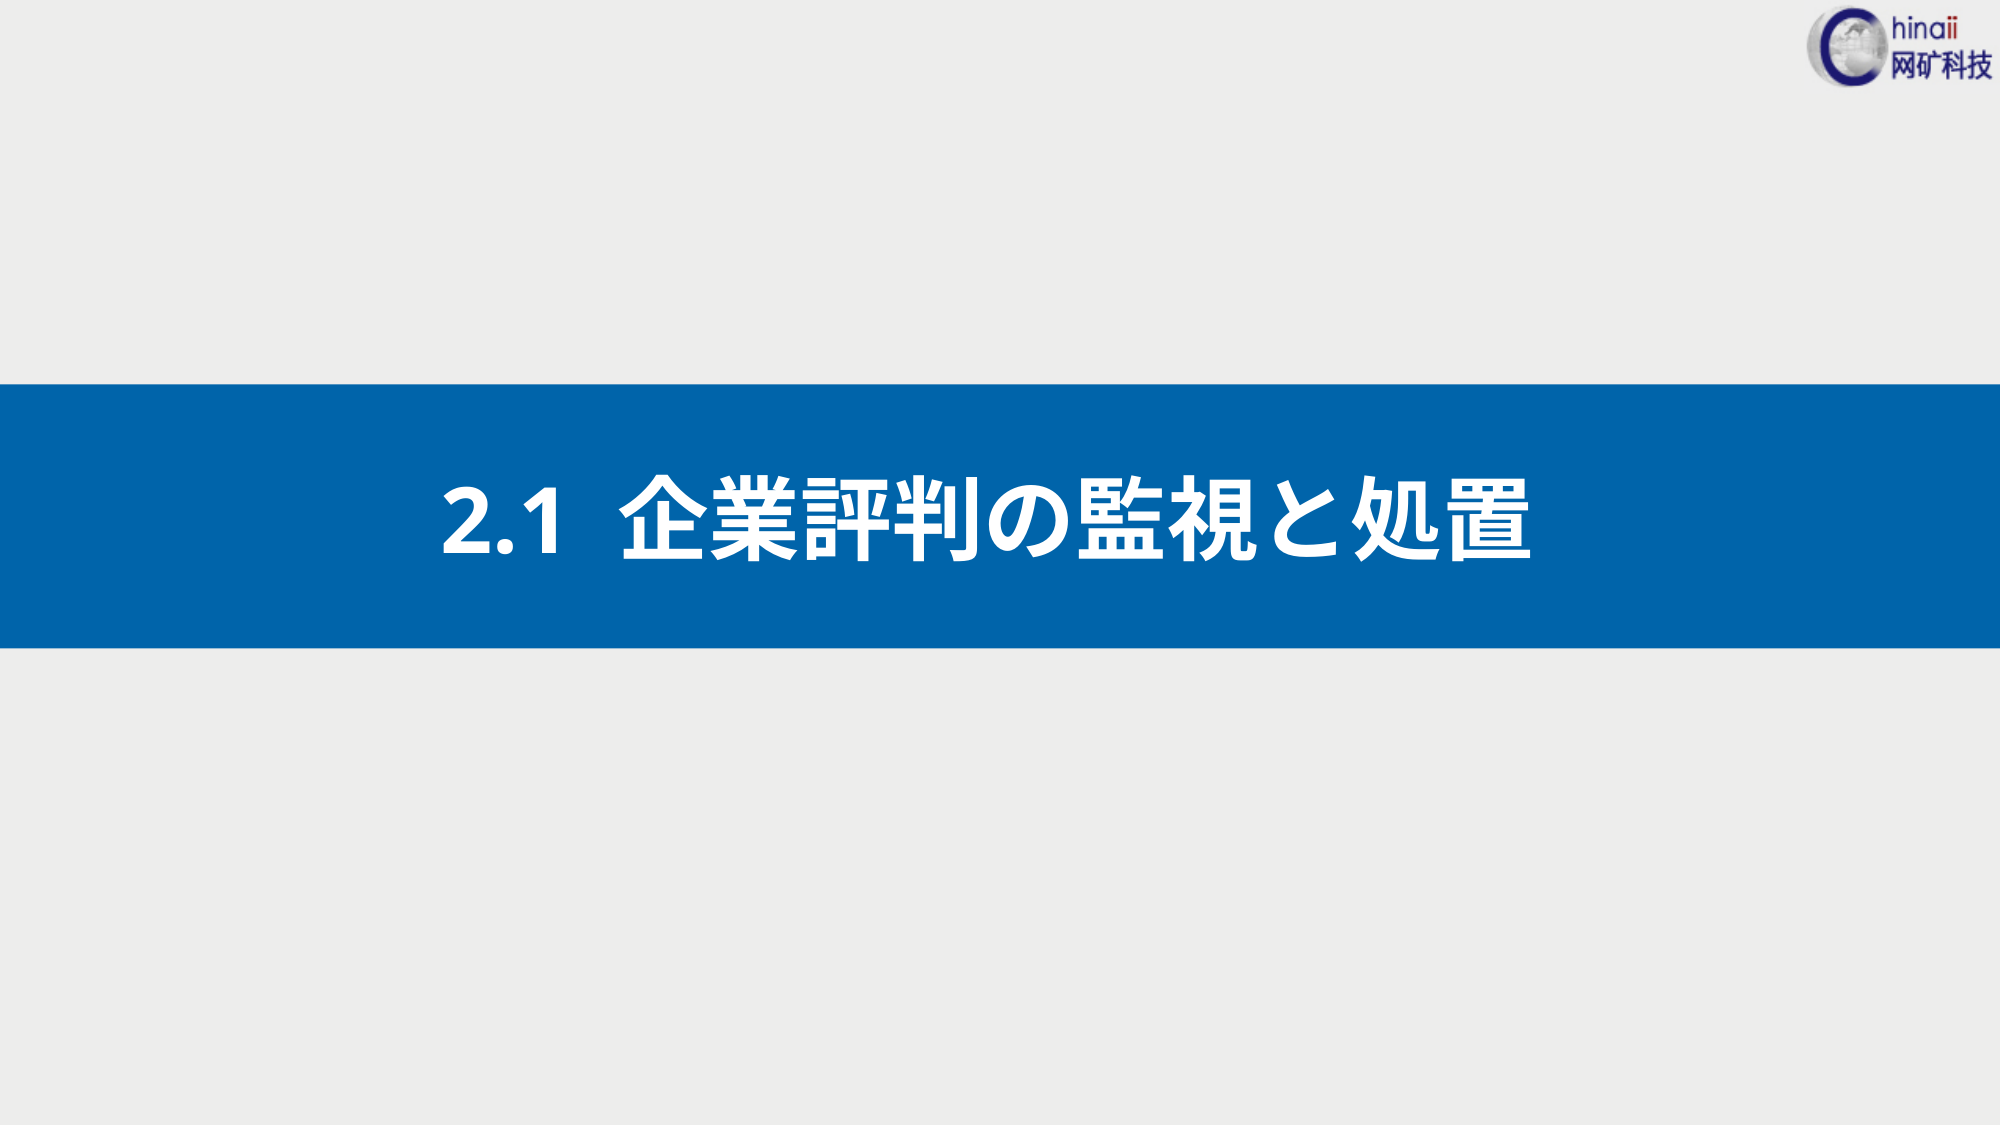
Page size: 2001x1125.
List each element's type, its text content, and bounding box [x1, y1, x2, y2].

picture [1804, 0, 2000, 94]
text_box 2.1 企業評判の監視と処置 [0, 383, 2000, 650]
text_box [0, 650, 2000, 1125]
text_box [0, 0, 2000, 383]
